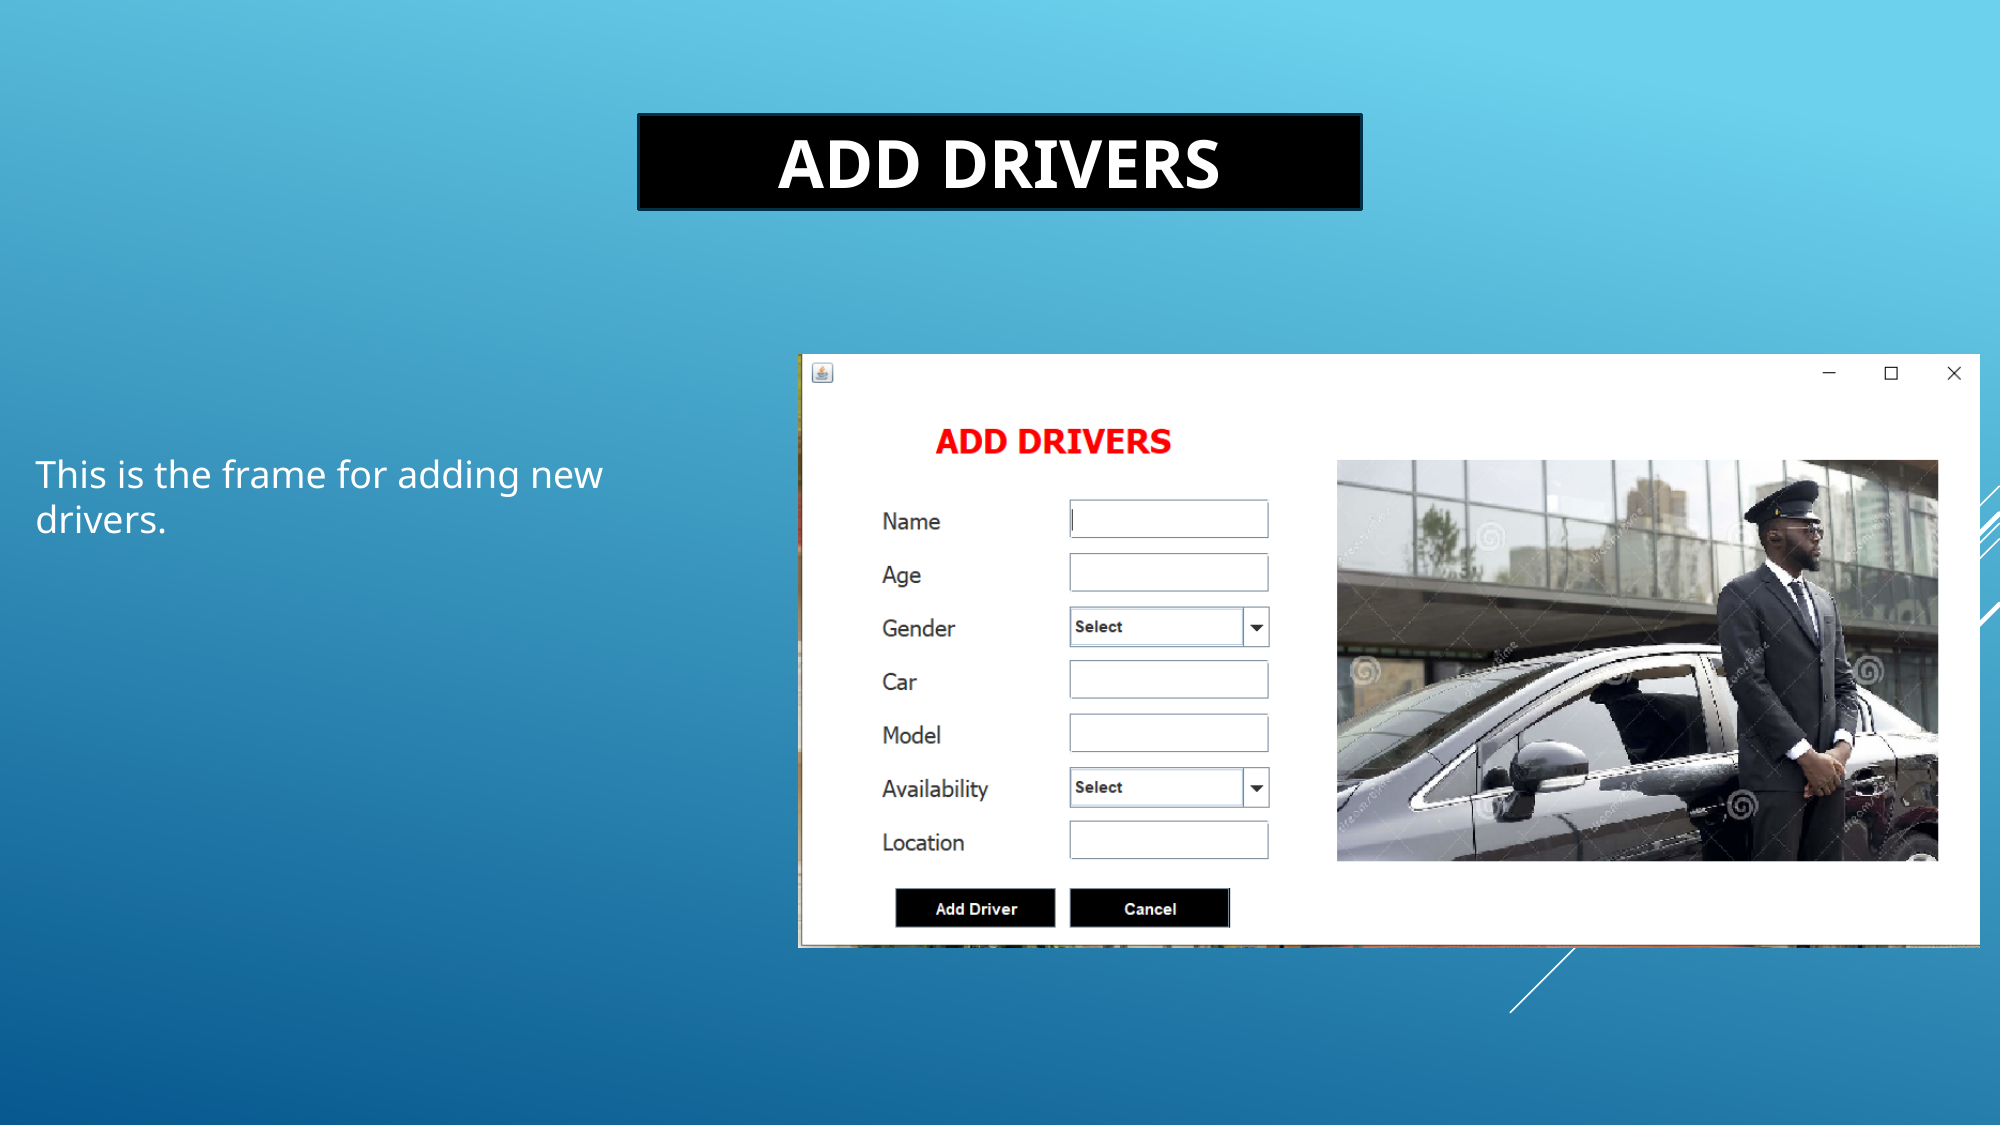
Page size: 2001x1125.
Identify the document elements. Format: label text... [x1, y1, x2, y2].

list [798, 354, 1980, 948]
text_box This is the frame for adding new drivers. [20, 444, 659, 549]
text_box ADD DRIVERS [637, 113, 1363, 211]
